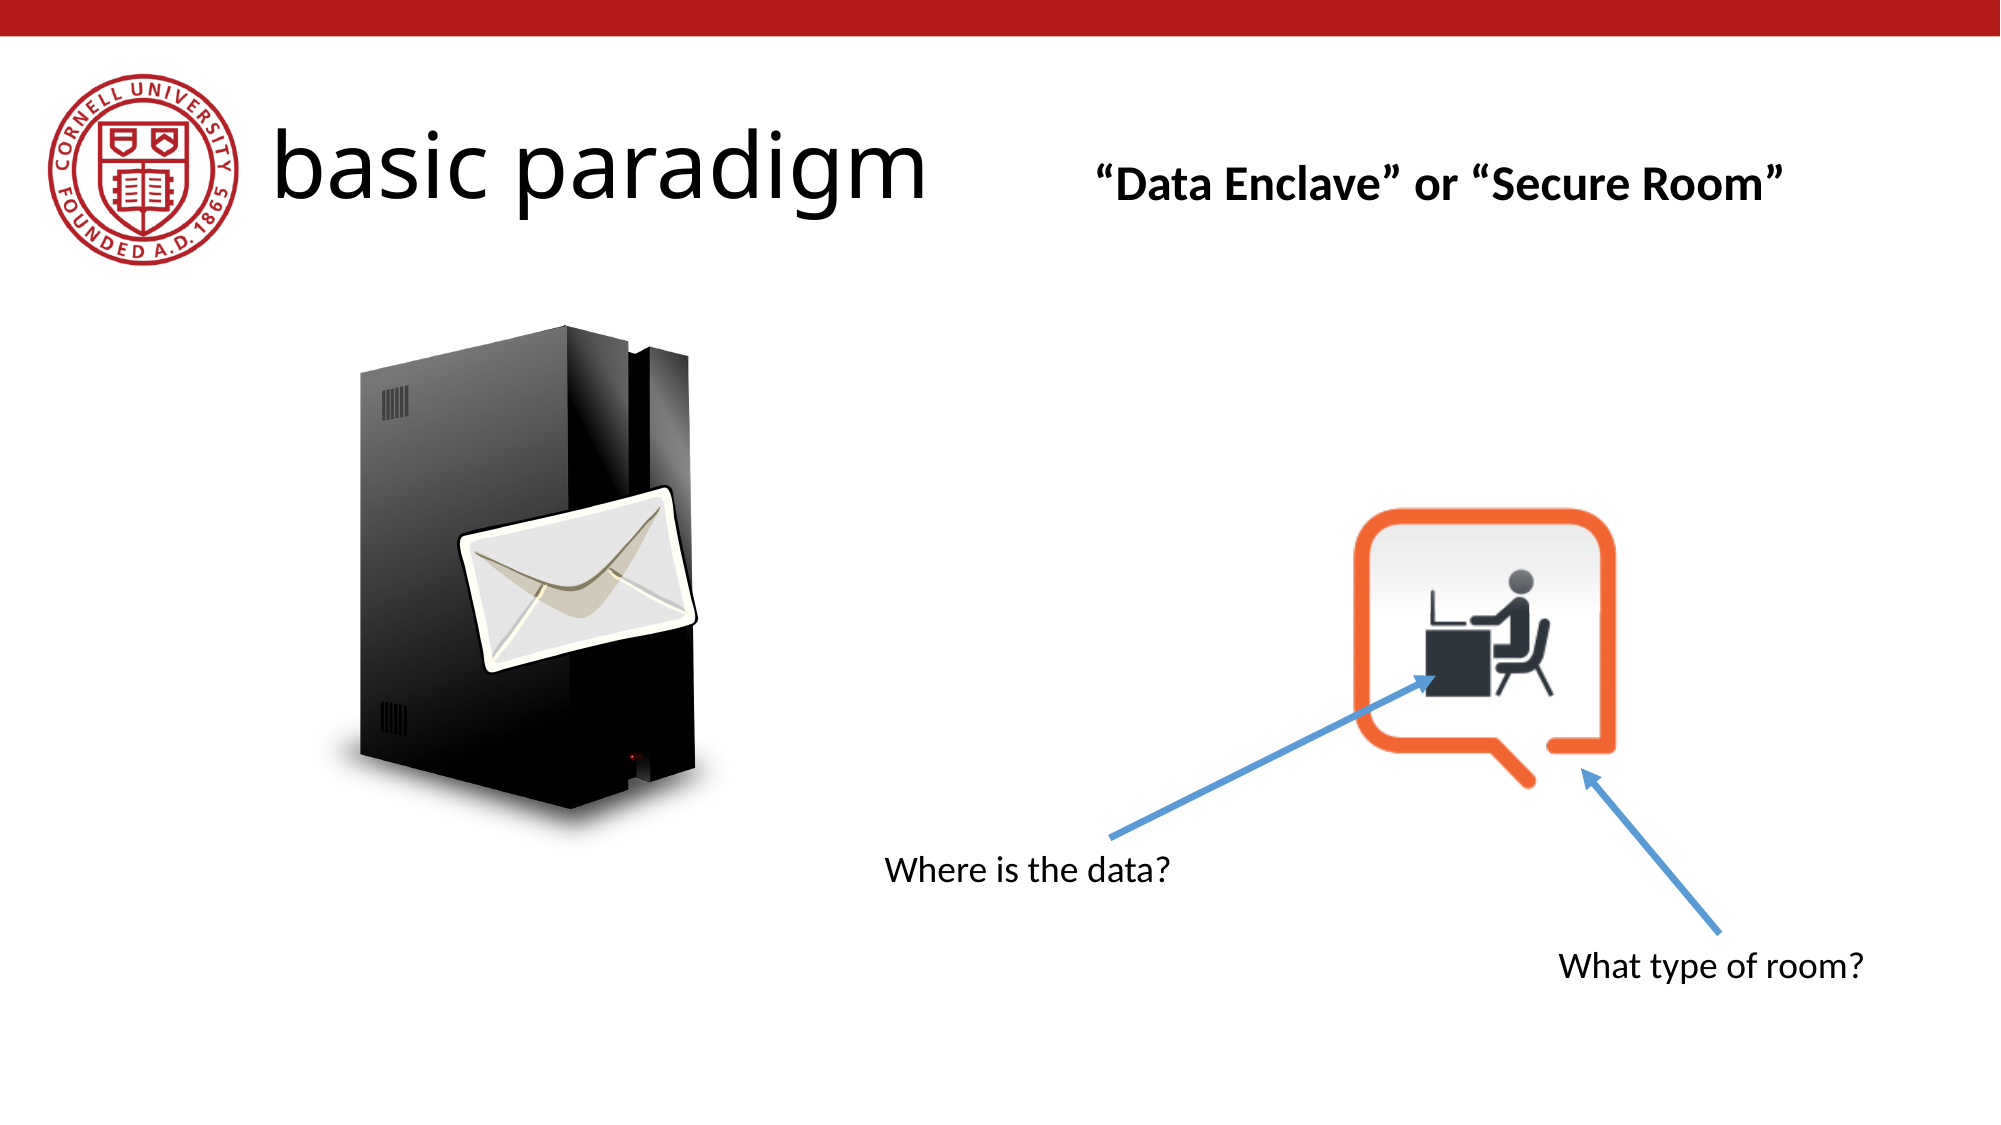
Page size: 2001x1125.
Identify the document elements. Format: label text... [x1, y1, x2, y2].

picture [39, 65, 255, 274]
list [1285, 485, 1677, 827]
title basic paradigm [255, 59, 1860, 278]
picture [304, 325, 739, 854]
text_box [1580, 768, 1720, 934]
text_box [1109, 675, 1437, 838]
text_box What type of room? [1543, 933, 1896, 994]
text_box Where is the data? [869, 837, 1222, 898]
text_box “Data Enclave” or “Secure Room” [1079, 143, 1886, 219]
